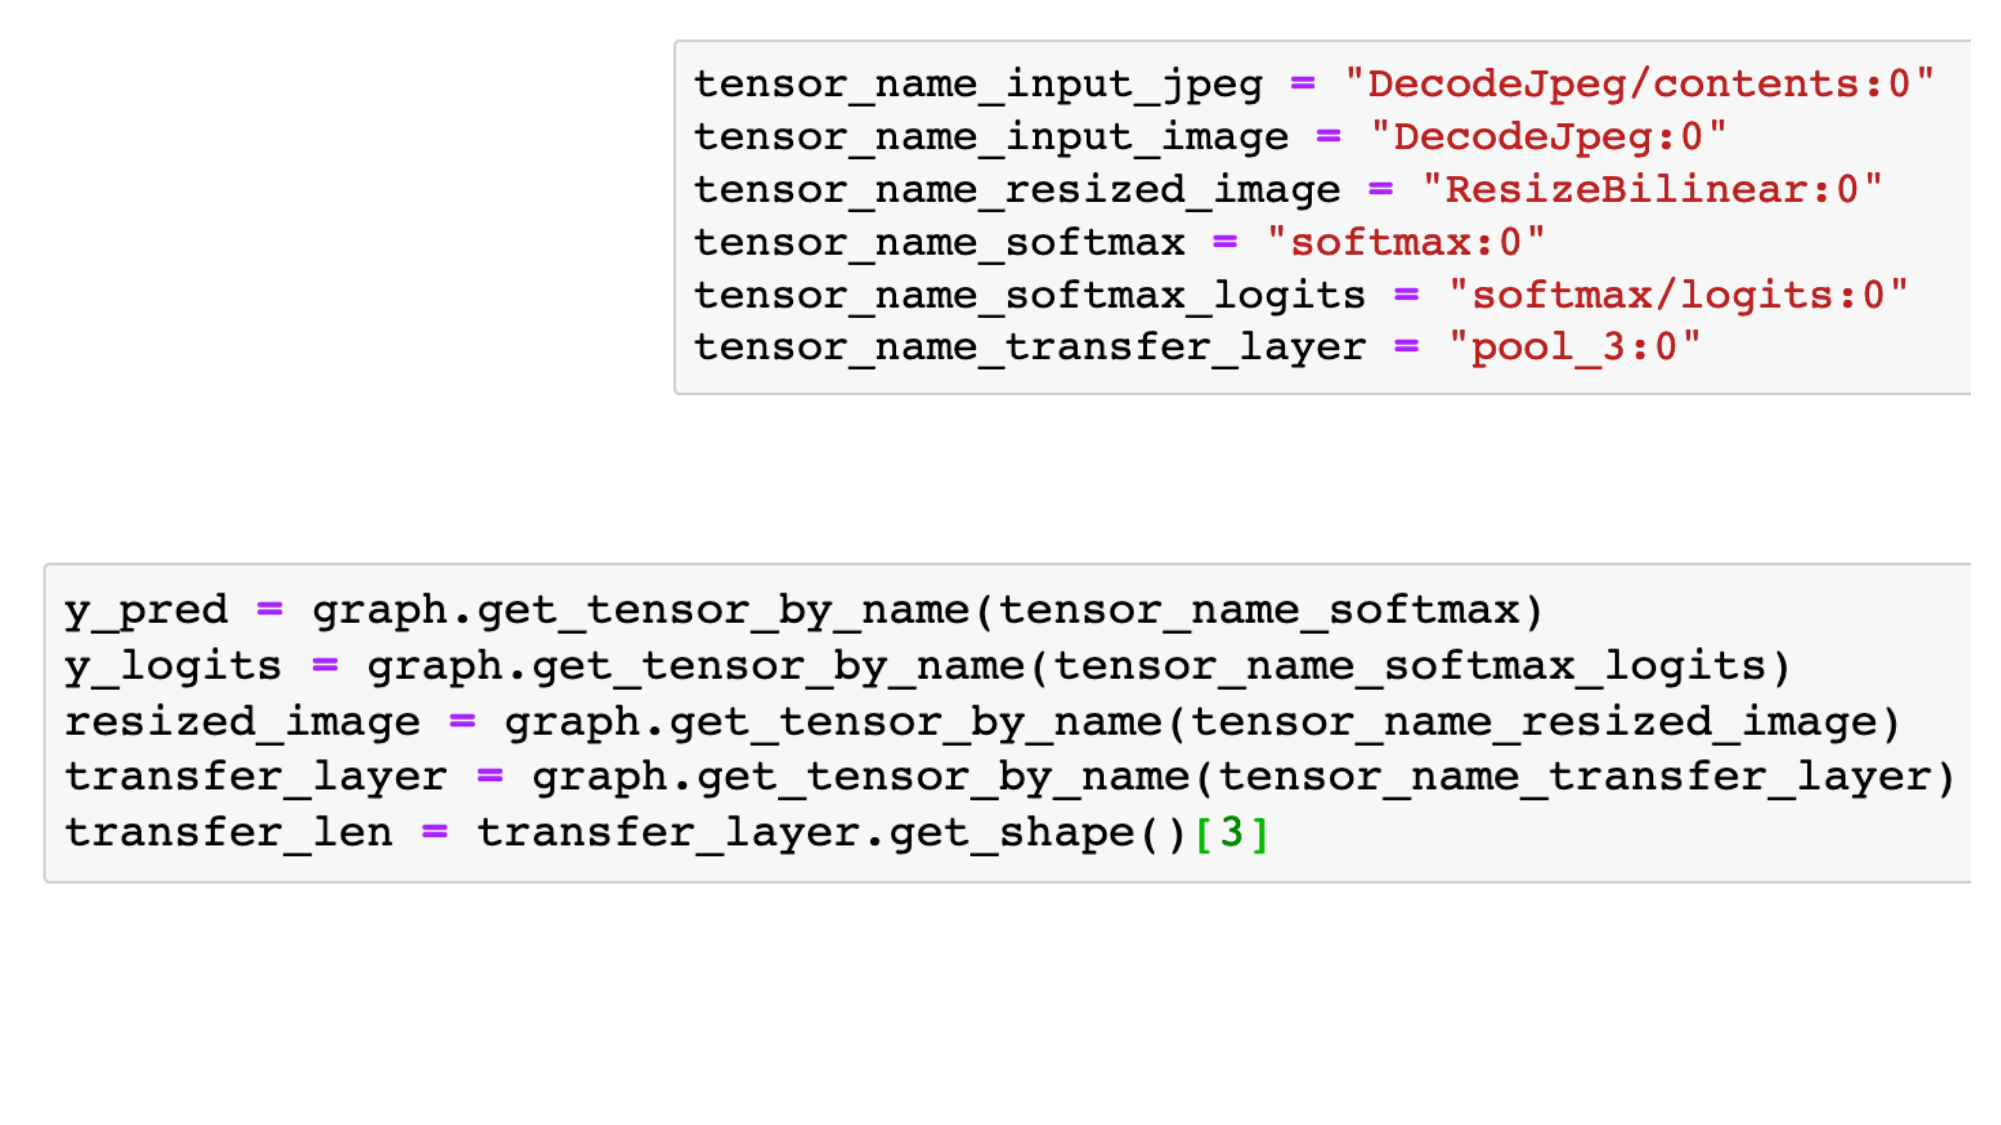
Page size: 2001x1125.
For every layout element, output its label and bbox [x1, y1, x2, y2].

picture [27, 541, 1971, 907]
picture [653, 19, 1971, 416]
